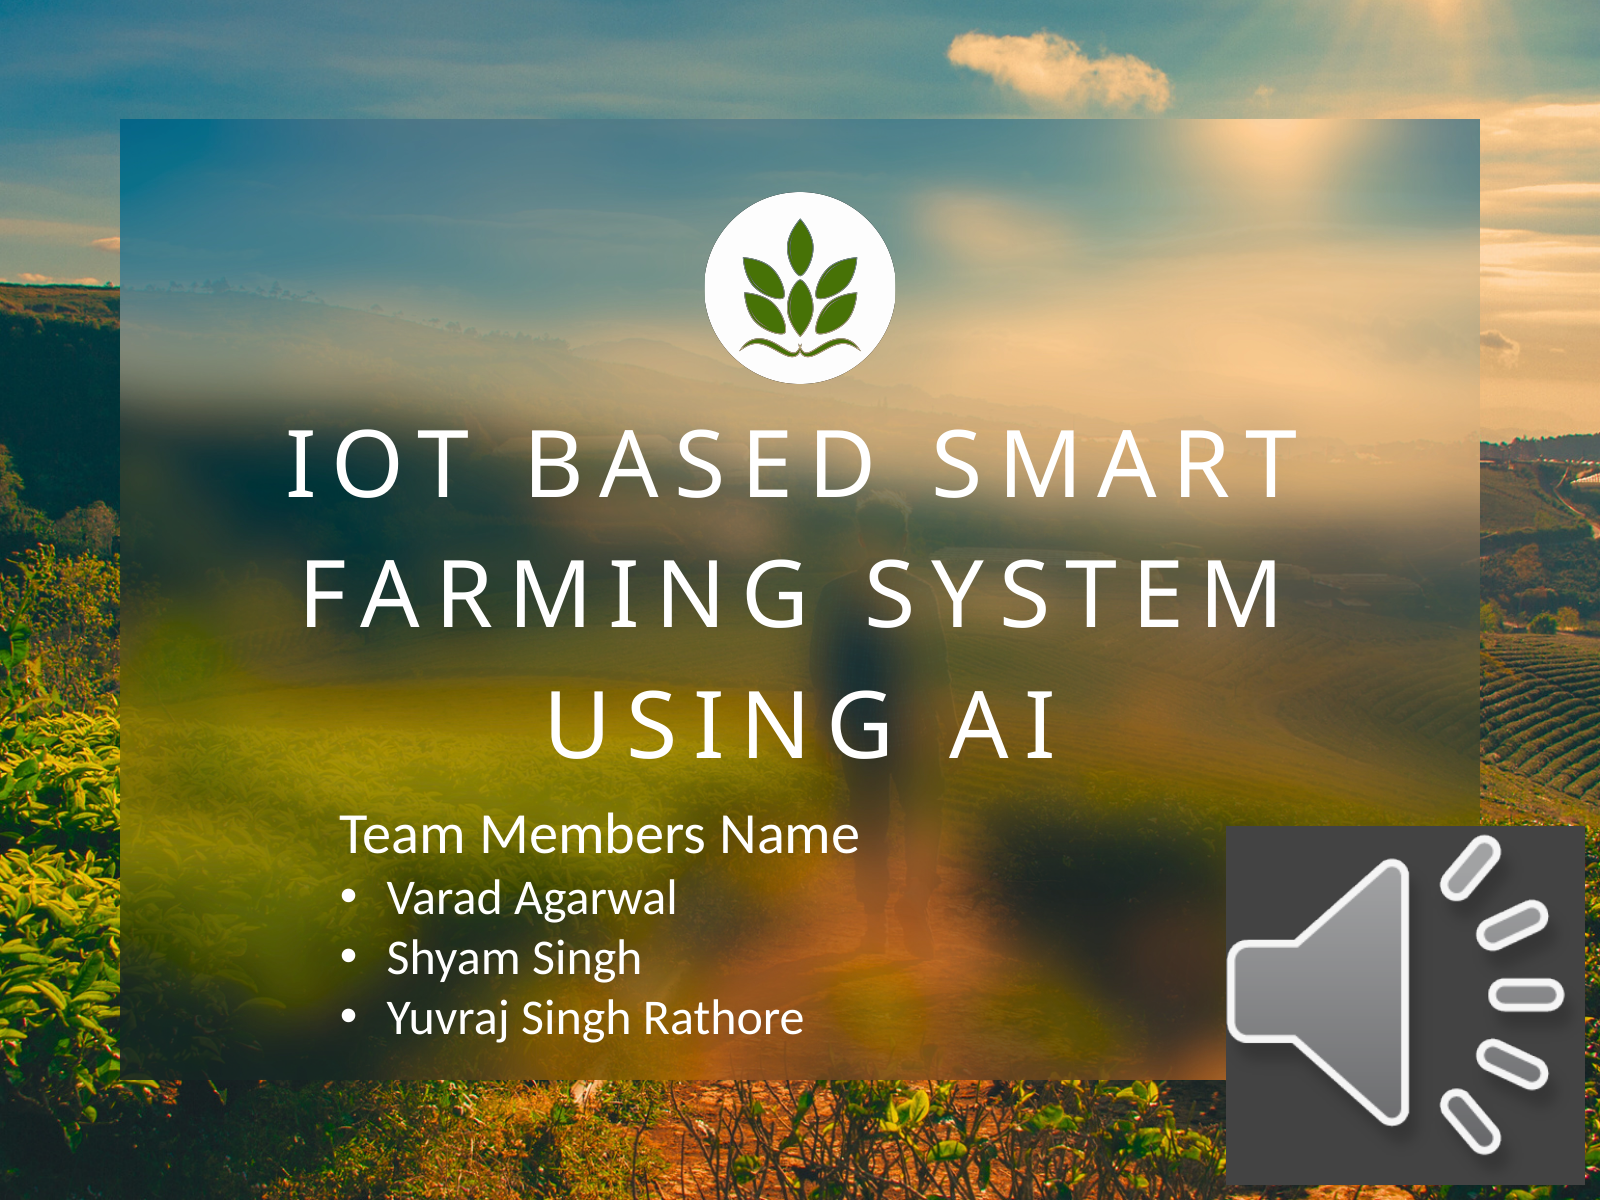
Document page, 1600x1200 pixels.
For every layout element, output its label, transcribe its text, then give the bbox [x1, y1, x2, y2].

text_box [704, 192, 896, 384]
text_box Presented By: Tech Raiders [1591, 1012, 1600, 1080]
picture [1225, 825, 1586, 1186]
text_box Team Members Name Varad Agarwal Shyam Singh Yuvraj Singh Rathore [324, 787, 1427, 1053]
text_box [120, 119, 1480, 1080]
text_box [0, 0, 1600, 1200]
text_box IOT BASED SMART FARMING SYSTEM USING AI [173, 385, 1427, 777]
